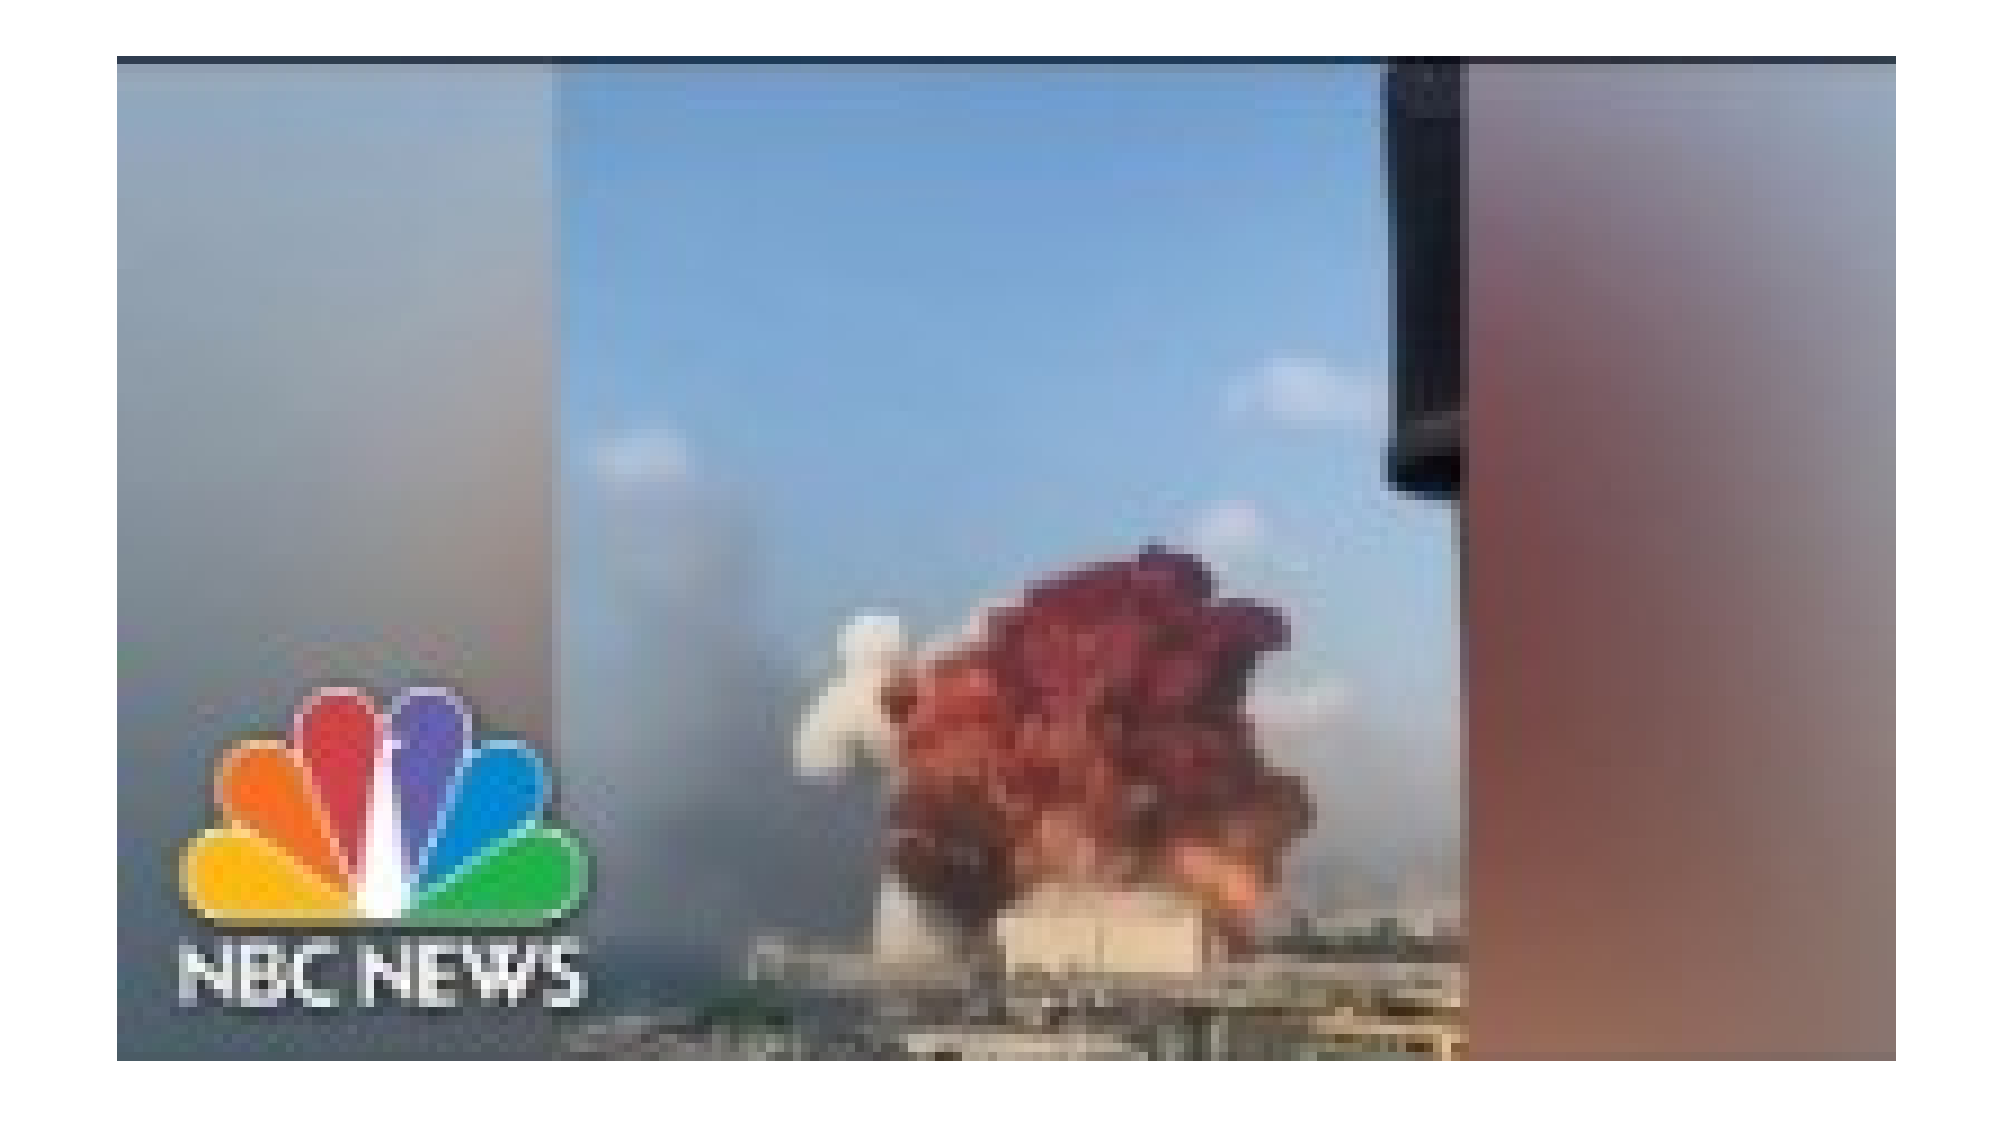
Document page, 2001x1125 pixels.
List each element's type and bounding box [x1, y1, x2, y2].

text_box [116, 56, 1897, 1062]
